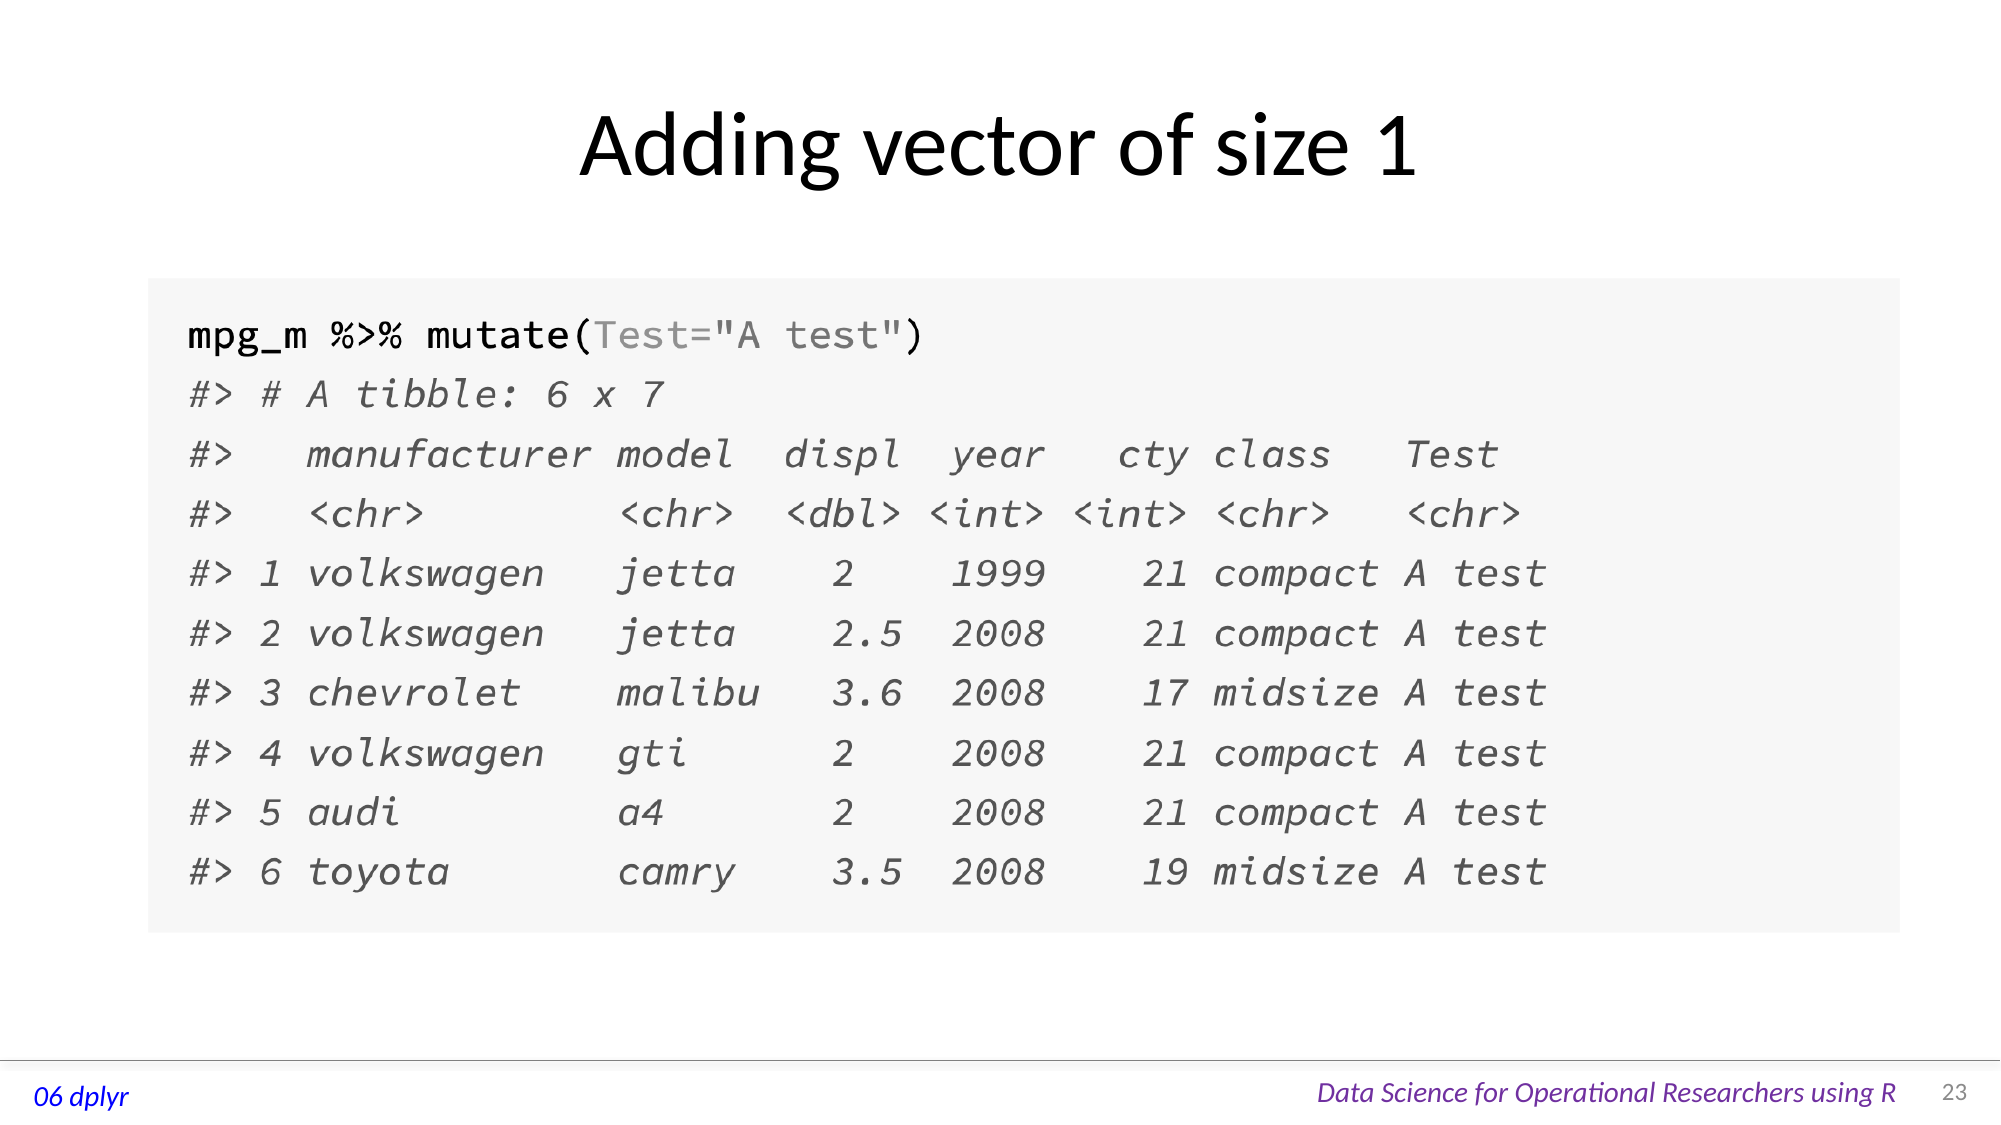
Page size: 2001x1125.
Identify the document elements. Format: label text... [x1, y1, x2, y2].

picture [148, 274, 1901, 939]
slide_number 23 [1899, 1060, 1983, 1120]
title Adding vector of size 1 [99, 45, 1900, 233]
